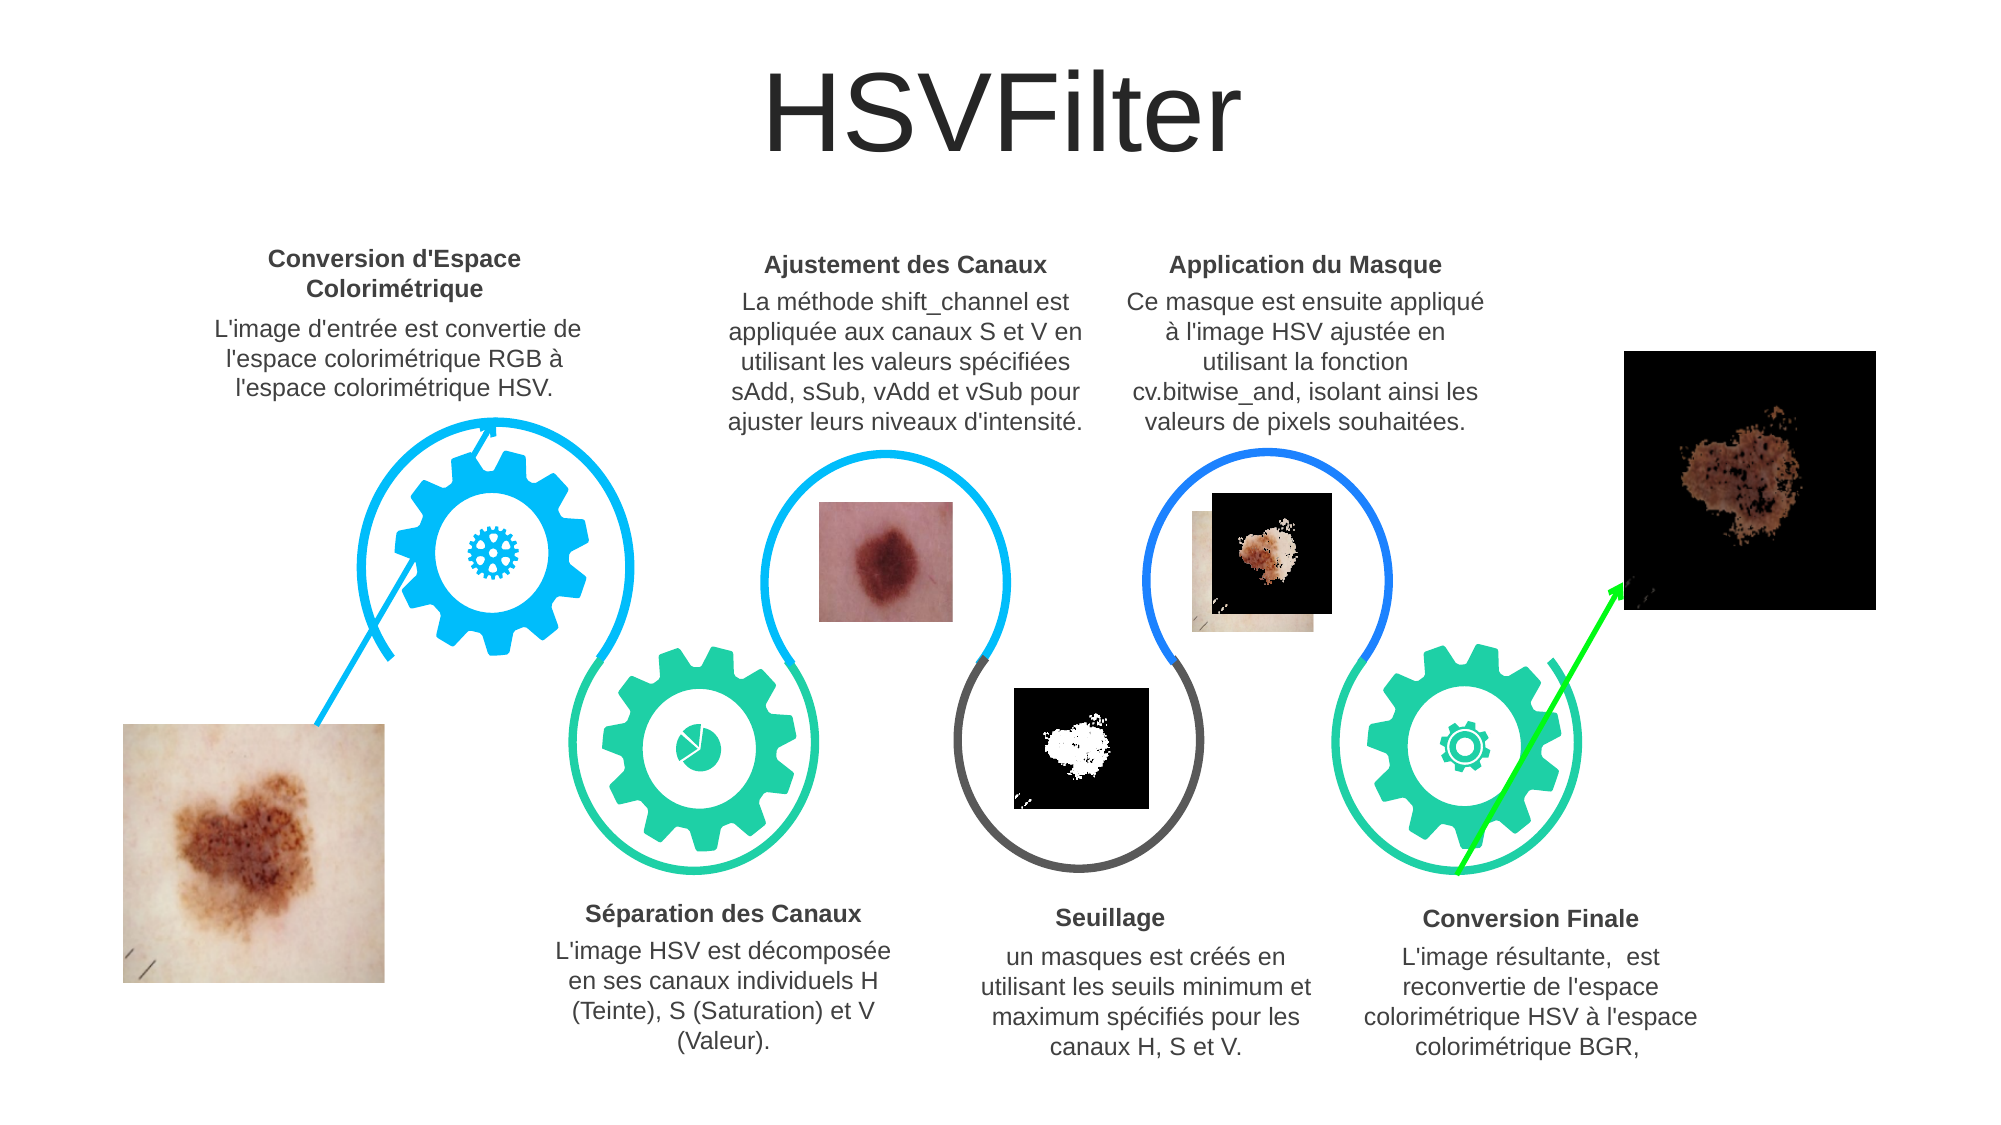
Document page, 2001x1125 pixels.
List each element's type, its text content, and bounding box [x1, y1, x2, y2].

text_box [394, 452, 471, 559]
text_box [316, 658, 392, 726]
text_box [401, 450, 589, 656]
picture [123, 724, 388, 983]
text_box [1330, 655, 1458, 877]
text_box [1105, 240, 1506, 445]
text_box [467, 526, 519, 580]
picture [818, 502, 953, 622]
text_box [1490, 712, 1562, 834]
text_box [1460, 682, 1584, 876]
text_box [523, 889, 924, 1034]
text_box [759, 448, 1013, 669]
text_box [1550, 582, 1623, 661]
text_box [706, 240, 1105, 445]
text_box [952, 653, 1206, 874]
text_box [910, 893, 1347, 1069]
text_box [1367, 643, 1546, 849]
text_box [567, 655, 821, 877]
text_box [675, 722, 723, 773]
text_box [602, 646, 797, 852]
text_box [187, 240, 603, 411]
list HSVFilter [53, 55, 1952, 175]
picture [1192, 493, 1332, 632]
picture [1014, 688, 1149, 809]
picture [1624, 351, 1876, 610]
text_box [1545, 659, 1567, 687]
text_box [1141, 446, 1394, 667]
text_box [1331, 895, 1732, 1069]
text_box [355, 416, 636, 662]
text_box [1438, 719, 1492, 774]
